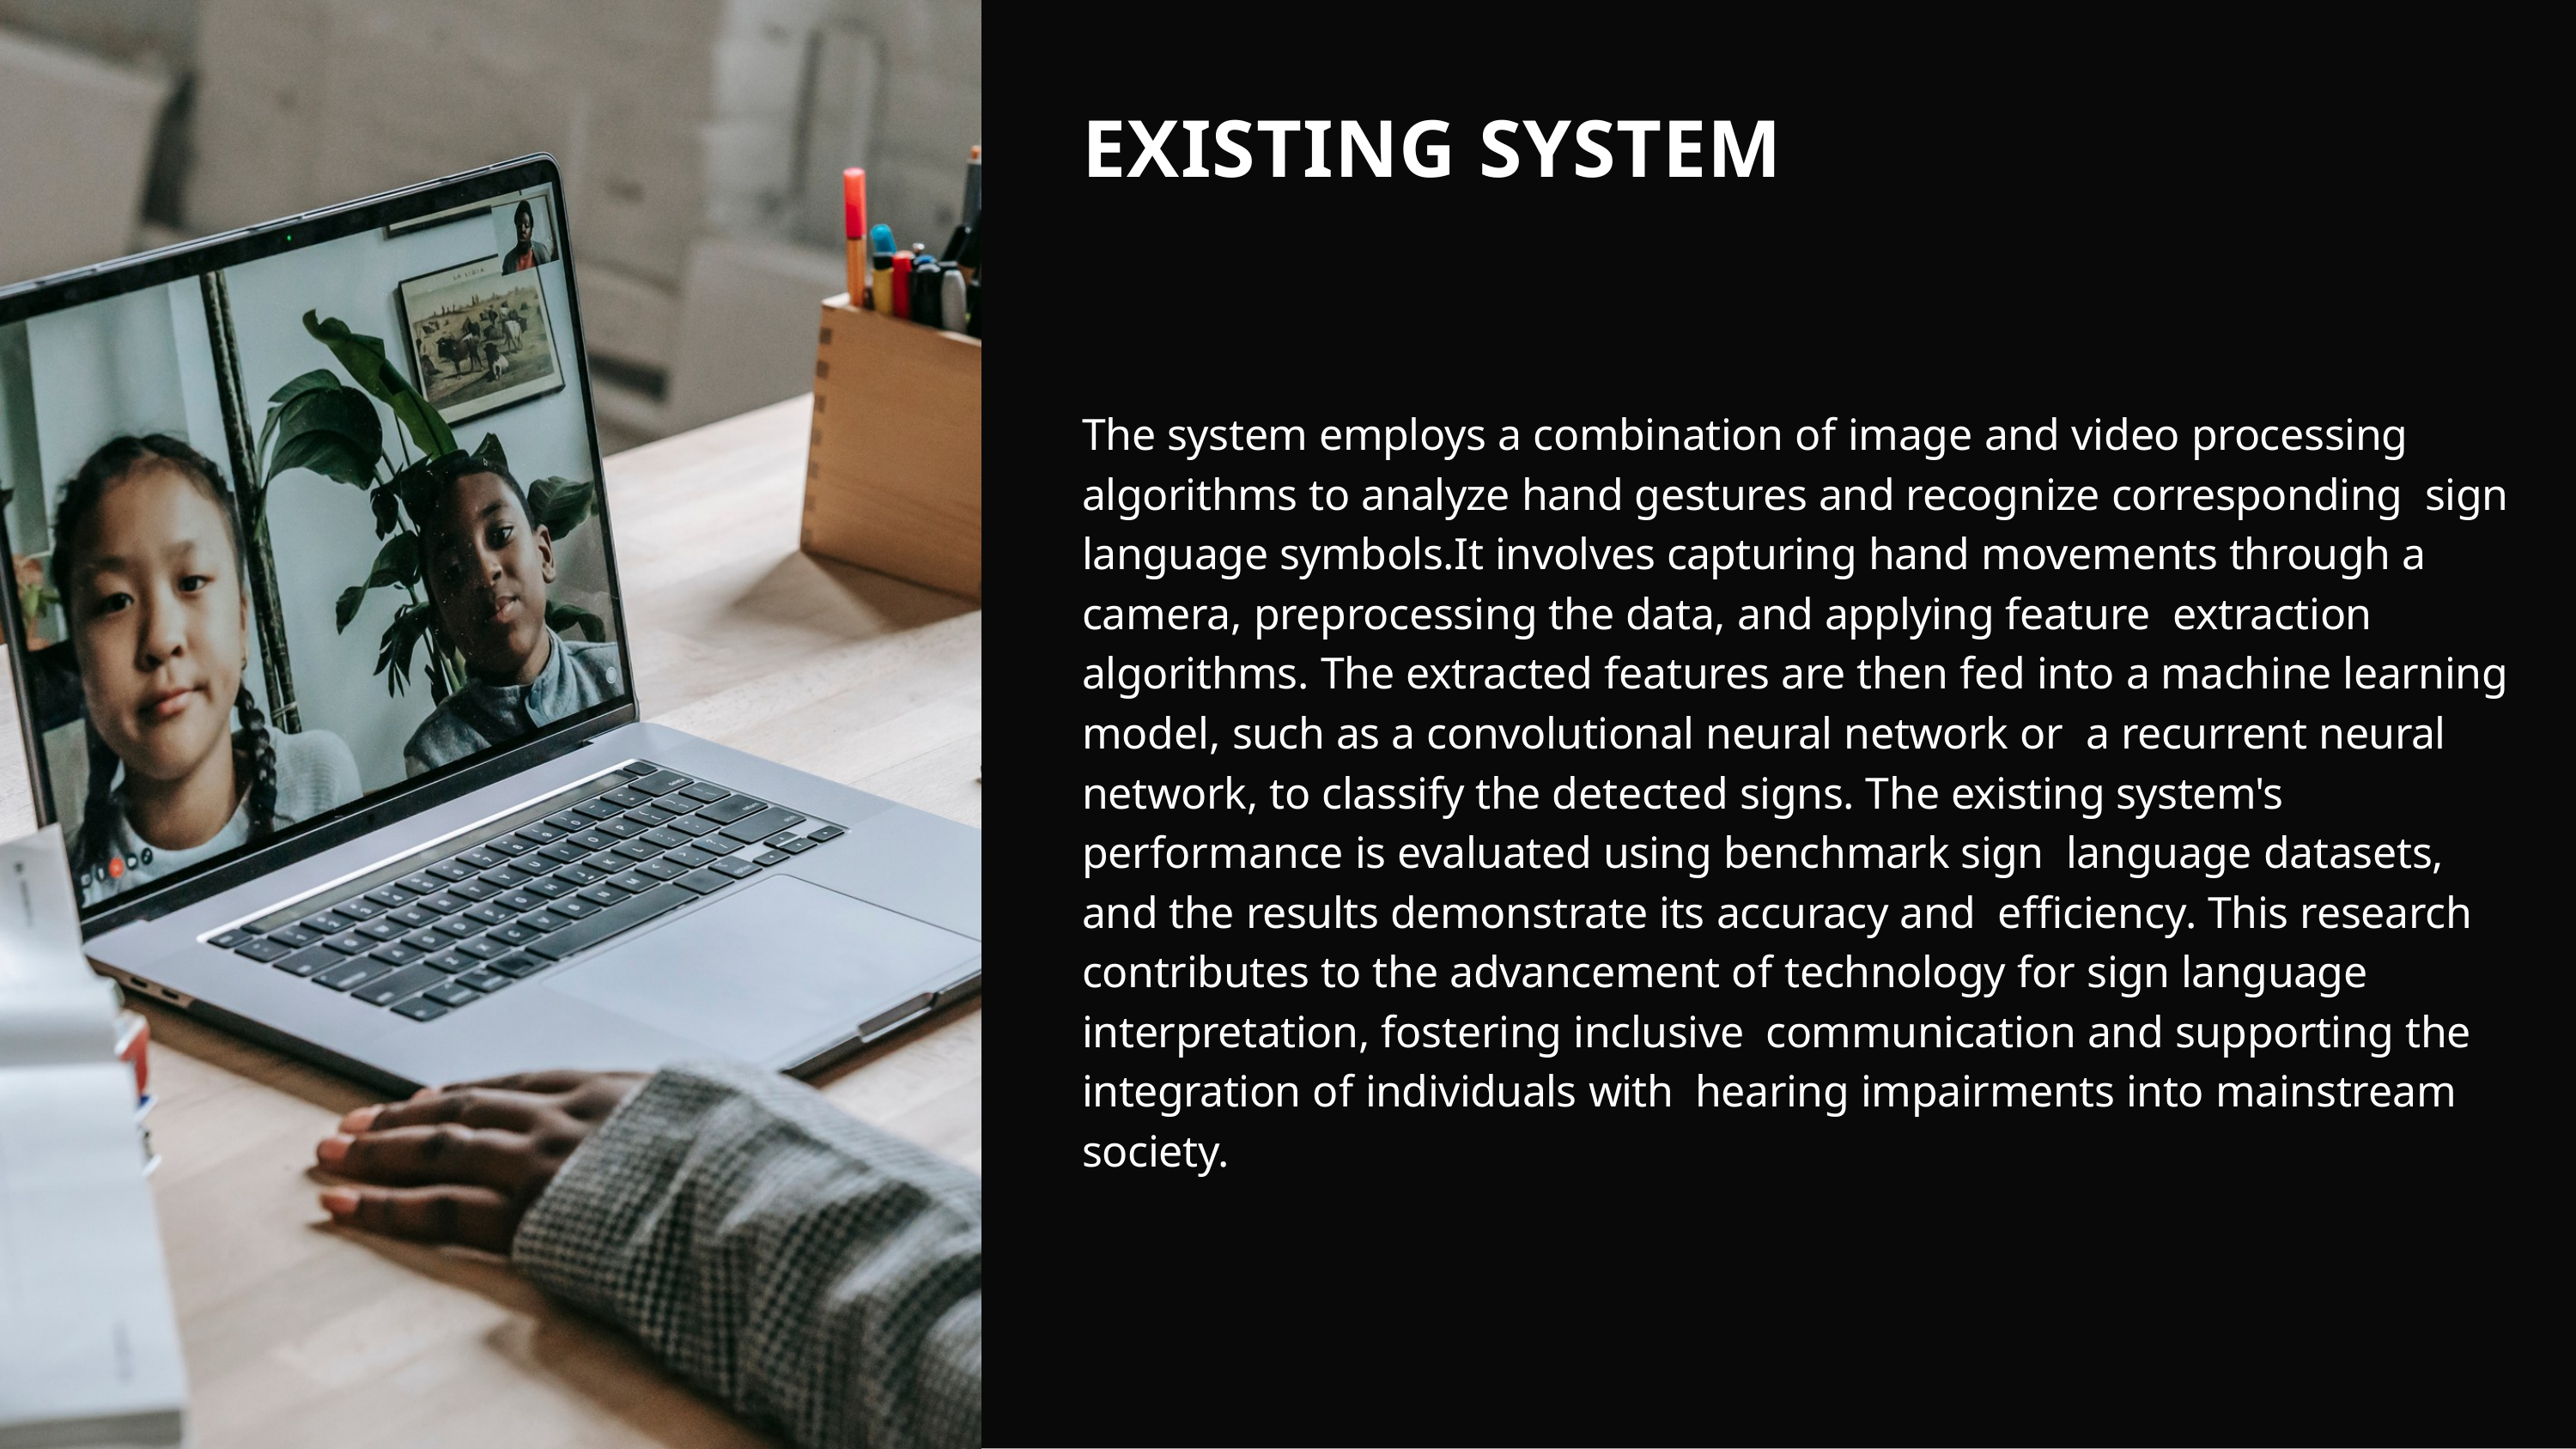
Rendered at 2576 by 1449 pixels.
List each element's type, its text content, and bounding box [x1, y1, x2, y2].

picture [0, 0, 981, 1449]
title EXISTING SYSTEM [1080, 96, 2186, 341]
text_box [982, 0, 2576, 1449]
list The system employs a combination of image and video processing algorithms to analyze hand gestures and recognize corresponding sign language symbols.It involves capturing hand movements through a camera, preprocessing the data, and applying feature extraction algorithms. The extracted features are then fed into a machine learning model, such as a convolutional neural network or a recurrent neural network, to classify the detected signs. The existing system's performance is evaluated using benchmark sign language datasets, and the results demonstrate its accuracy and efficiency. This research contributes to the advancement of technology for sign language interpretation, fostering inclusive communication and supporting the integration of individuals with hearing impairments into mainstream society. [985, 397, 2517, 1227]
